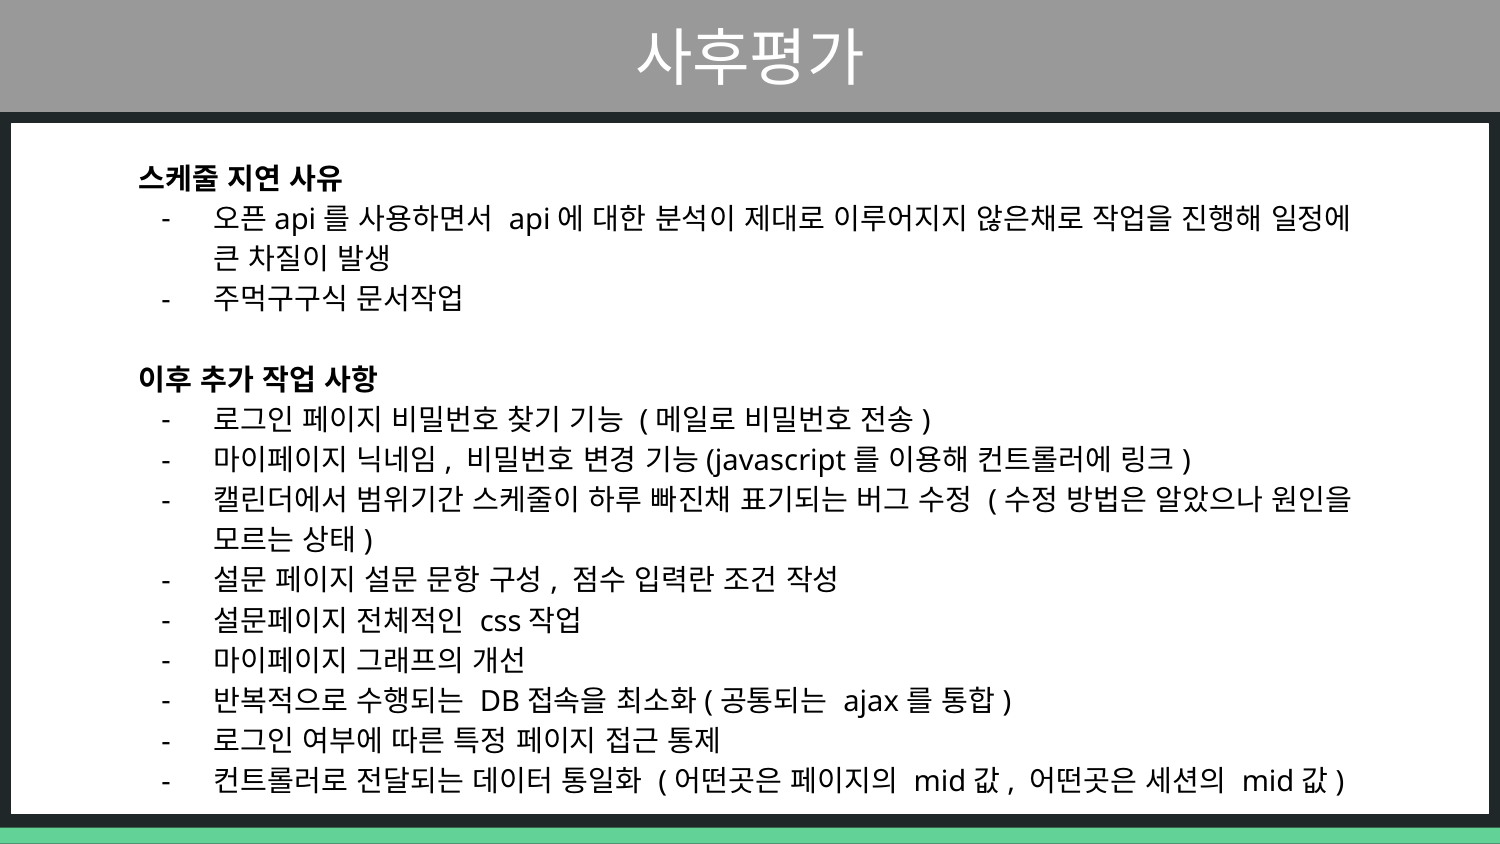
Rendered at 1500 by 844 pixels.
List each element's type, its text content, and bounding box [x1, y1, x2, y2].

text_box 스케줄 지연 사유 오픈api를 사용하면서 api에 대한 분석이 제대로 이루어지지 않은채로 작업을 진행해 일정에 큰 차질이 발생 주먹구구식 문서작업 이후 추가 작업 사항 로그인 페이지 비밀번호 찾기 기능 (메일로 비밀번호 전송) 마이페이지 닉네임, 비밀번호 변경 기능(javascript를 이용해 컨트롤러에 링크) 캘린더에서 범위기간 스케줄이 하루 빠진채 표기되는 버그 수정 (수정 방법은 알았으나 원인을 모르는 상태) 설문 페이지 설문 문항 구성, 점수 입력란 조건 작성 설문페이지 전체적인 css작업 마이페이지 그래프의 개선 반복적으로 수행되는 DB접속을 최소화(공통되는 ajax를 통합) 로그인 여부에 따른 특정 페이지 접근 통제 컨트롤러로 전달되는 데이터 통일화 (어떤곳은 페이지의 mid값, 어떤곳은 세션의 mid값) [123, 139, 1377, 813]
text_box 사후평가 [0, 0, 1500, 112]
text_box [11, 124, 1489, 814]
